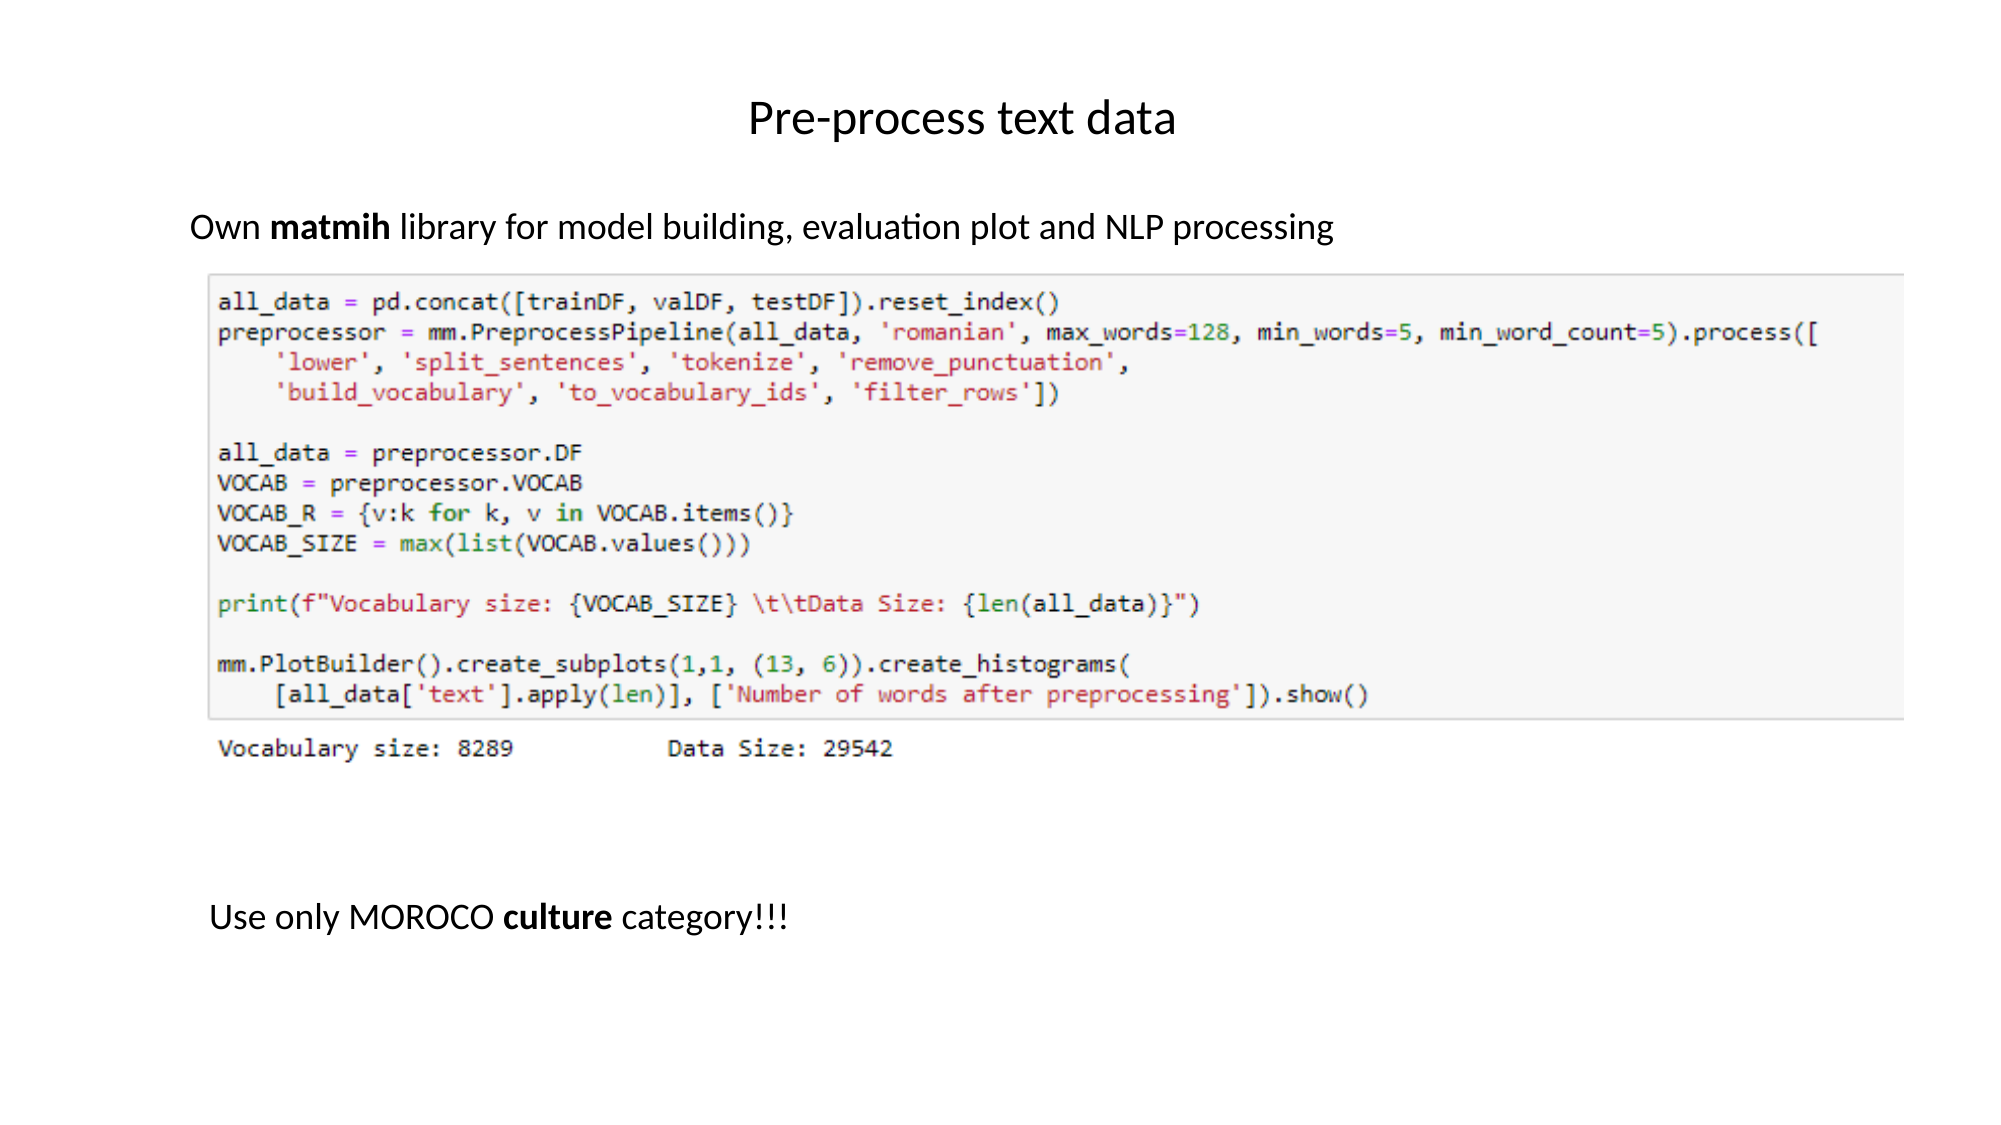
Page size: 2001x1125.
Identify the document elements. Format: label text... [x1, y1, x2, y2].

text_box Use only MOROCO culture category!!! [194, 884, 881, 945]
picture [194, 266, 1904, 788]
text_box Own matmih library for model building, evaluation plot and NLP processing [174, 194, 1375, 255]
text_box Pre-process text data [733, 76, 1327, 152]
